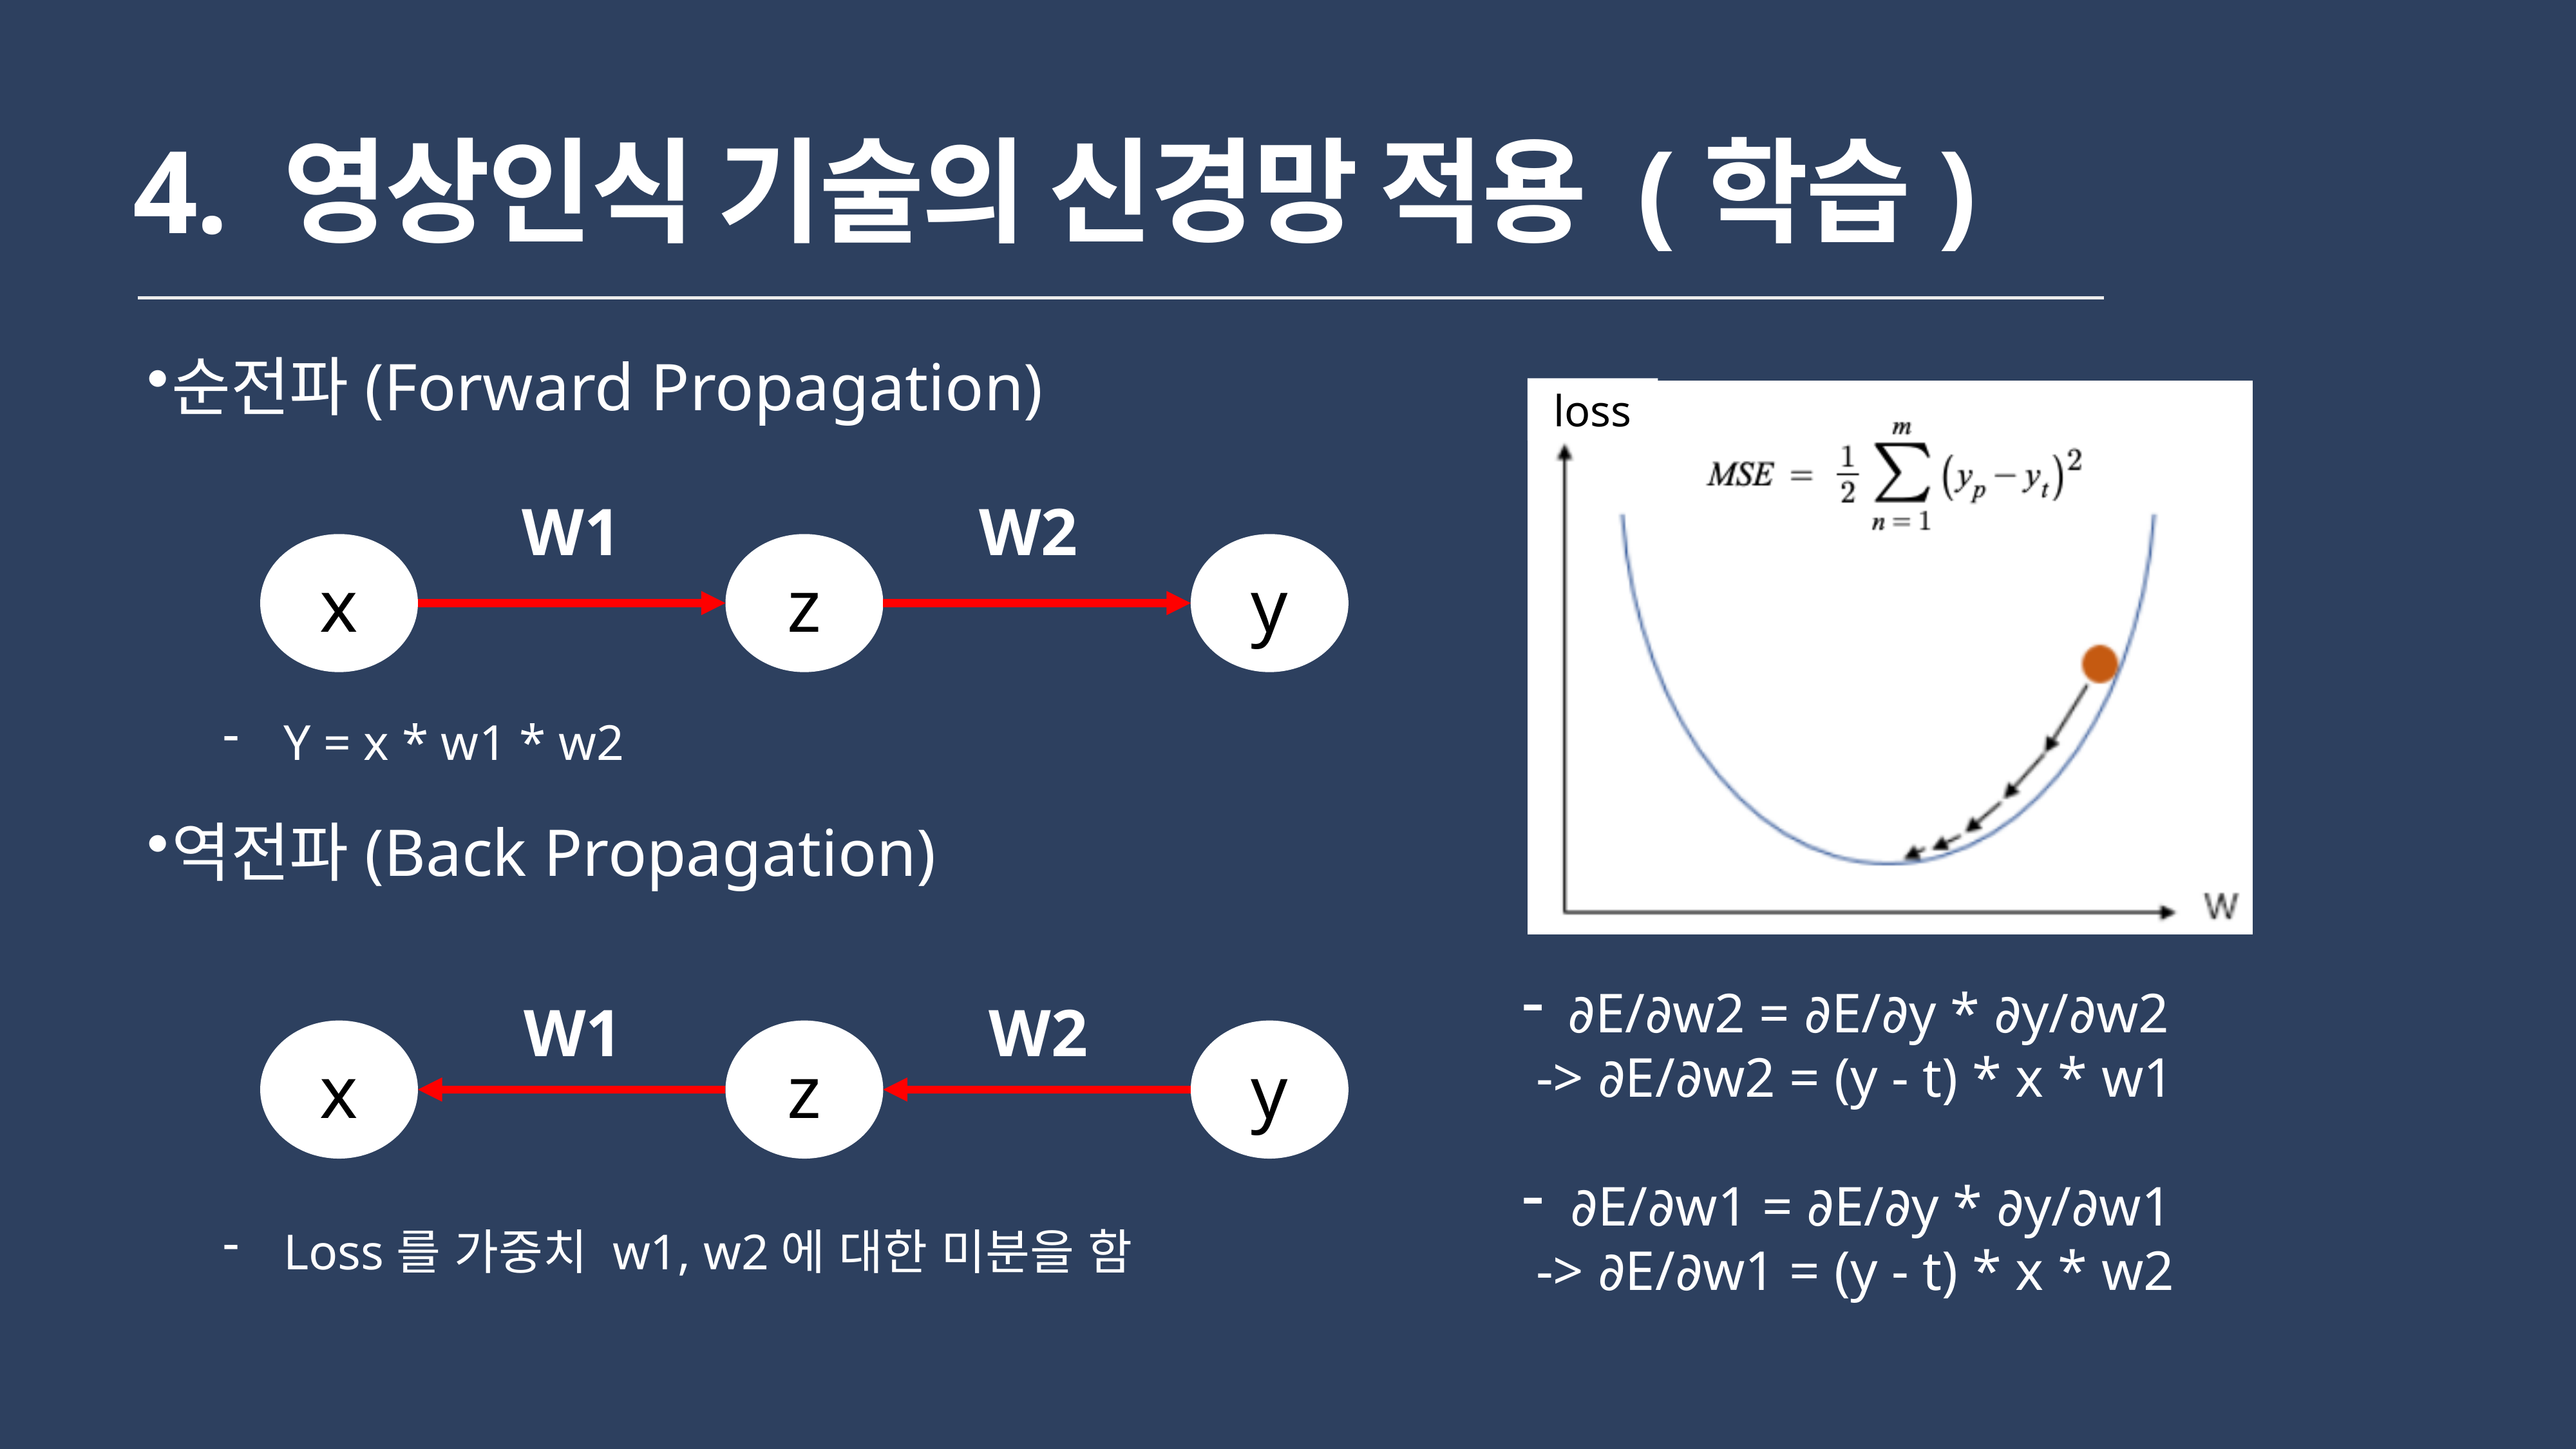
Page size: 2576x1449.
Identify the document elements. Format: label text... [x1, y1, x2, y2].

text_box Loss를 가중치 w1, w2에 대한 미분을 함 [213, 1216, 1402, 1284]
text_box y [1191, 1020, 1349, 1159]
text_box 역전파(Back Propagation) [142, 815, 1325, 909]
text_box z [725, 1020, 884, 1159]
text_box W1 [437, 987, 710, 1075]
title 4. 영상인식 기술의 신경망 적용 (학습) [127, 140, 2415, 293]
text_box W2 [902, 987, 1176, 1075]
text_box ∂E/∂w2 = ∂E/∂y * ∂y/∂w2 -> ∂E/∂w2 = (y - t) * x * w1 ∂E/∂w1 = ∂E/∂y * ∂y/∂w1 -> ∂E/∂w1 = (y - t) * x * w2 [1517, 974, 2273, 1307]
text_box x [260, 1020, 418, 1159]
text_box Y = x * w1 * w2 [213, 706, 1402, 775]
list 순전파(Forward Propagation) [141, 349, 1325, 444]
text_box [1527, 381, 2253, 934]
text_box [260, 485, 1349, 673]
